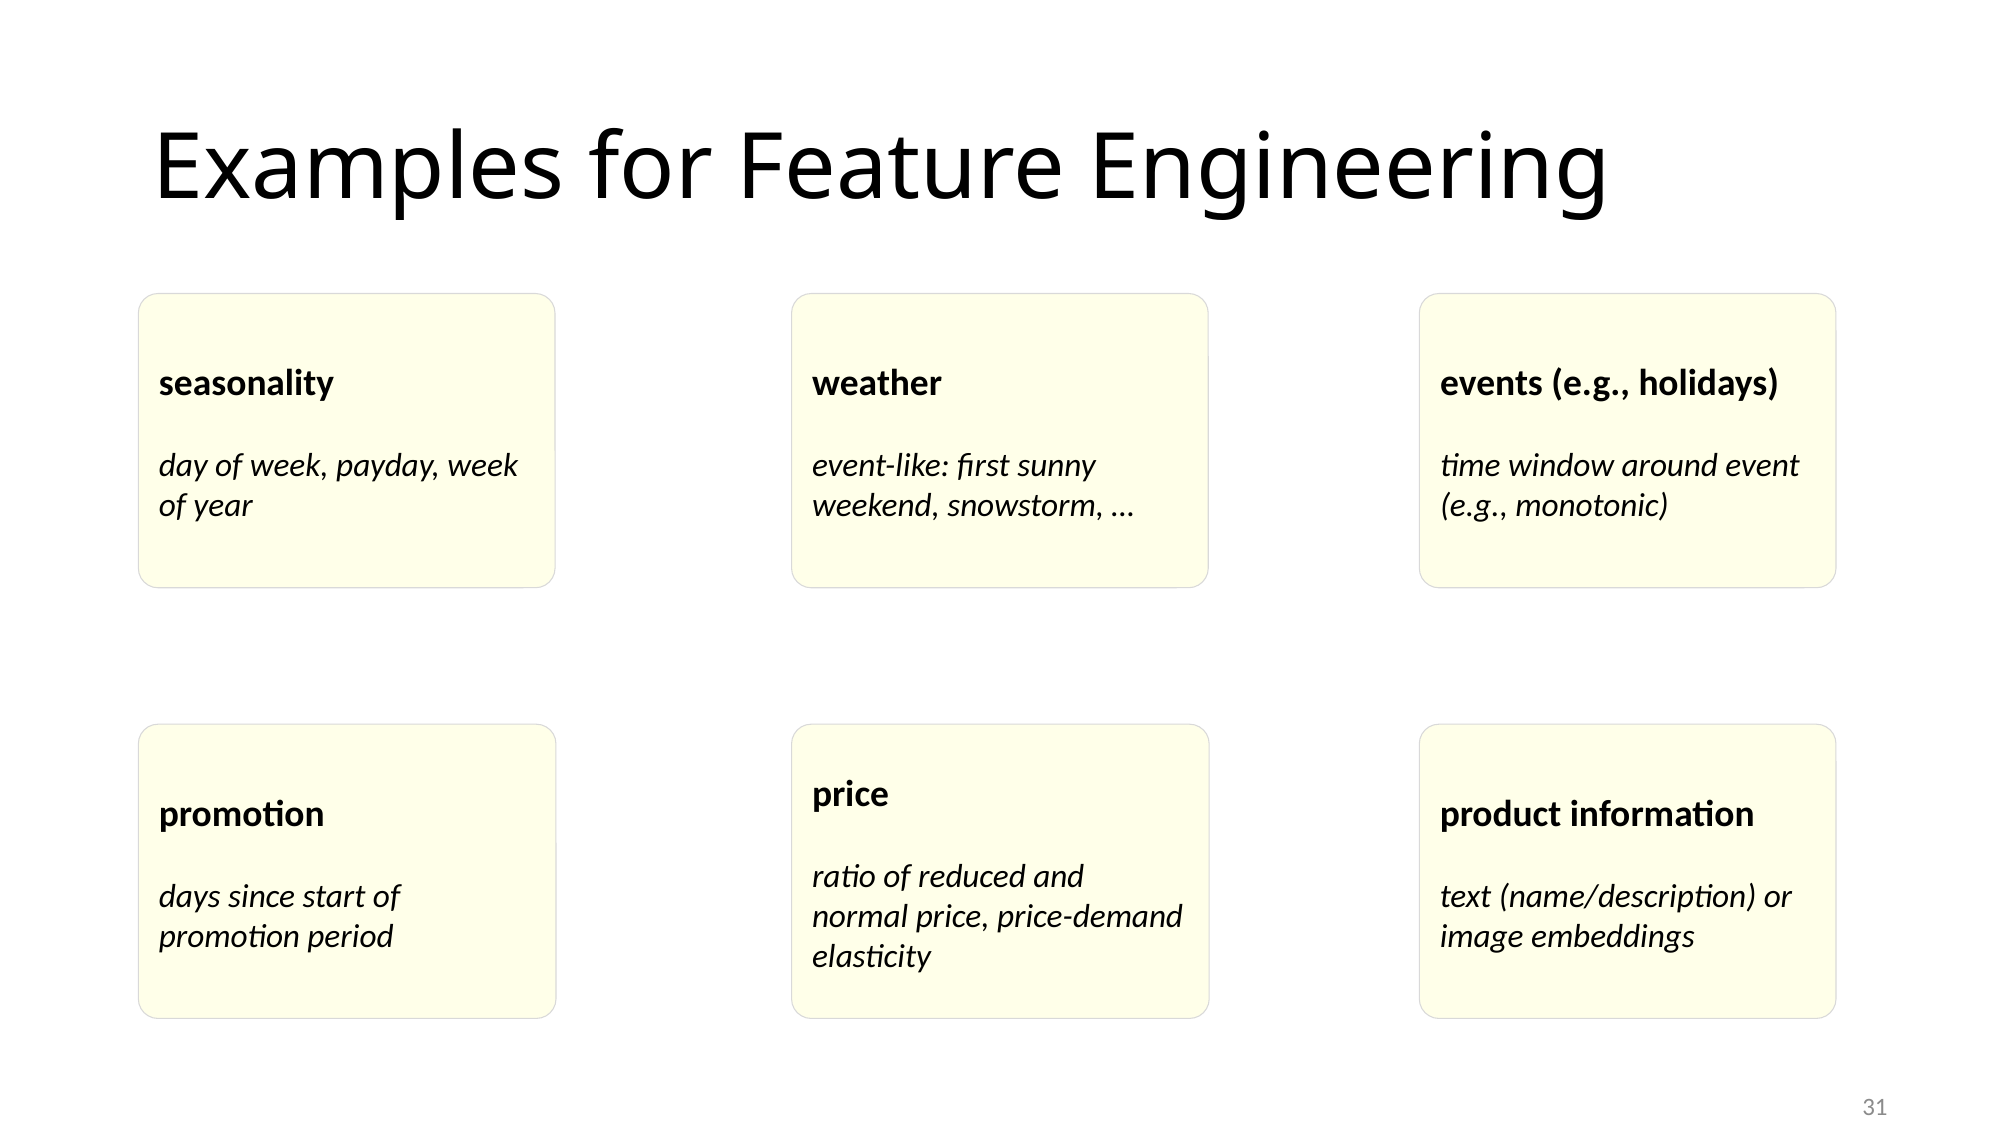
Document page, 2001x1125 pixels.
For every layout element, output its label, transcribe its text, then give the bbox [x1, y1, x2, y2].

text_box price ratio of reduced and normal price, price-demand elasticity [791, 723, 1210, 1019]
text_box weather event-like: first sunny weekend, snowstorm, … [791, 292, 1209, 589]
text_box events (e.g., holidays) time window around event (e.g., monotonic) [1418, 292, 1837, 589]
text_box promotion days since start of promotion period [137, 723, 557, 1019]
text_box product information text (name/description) or image embeddings [1418, 723, 1837, 1019]
slide_number 31 [1827, 1084, 1903, 1125]
text_box seasonality day of week, payday, week of year [137, 292, 556, 589]
title Examples for Feature Engineering [137, 59, 1863, 278]
